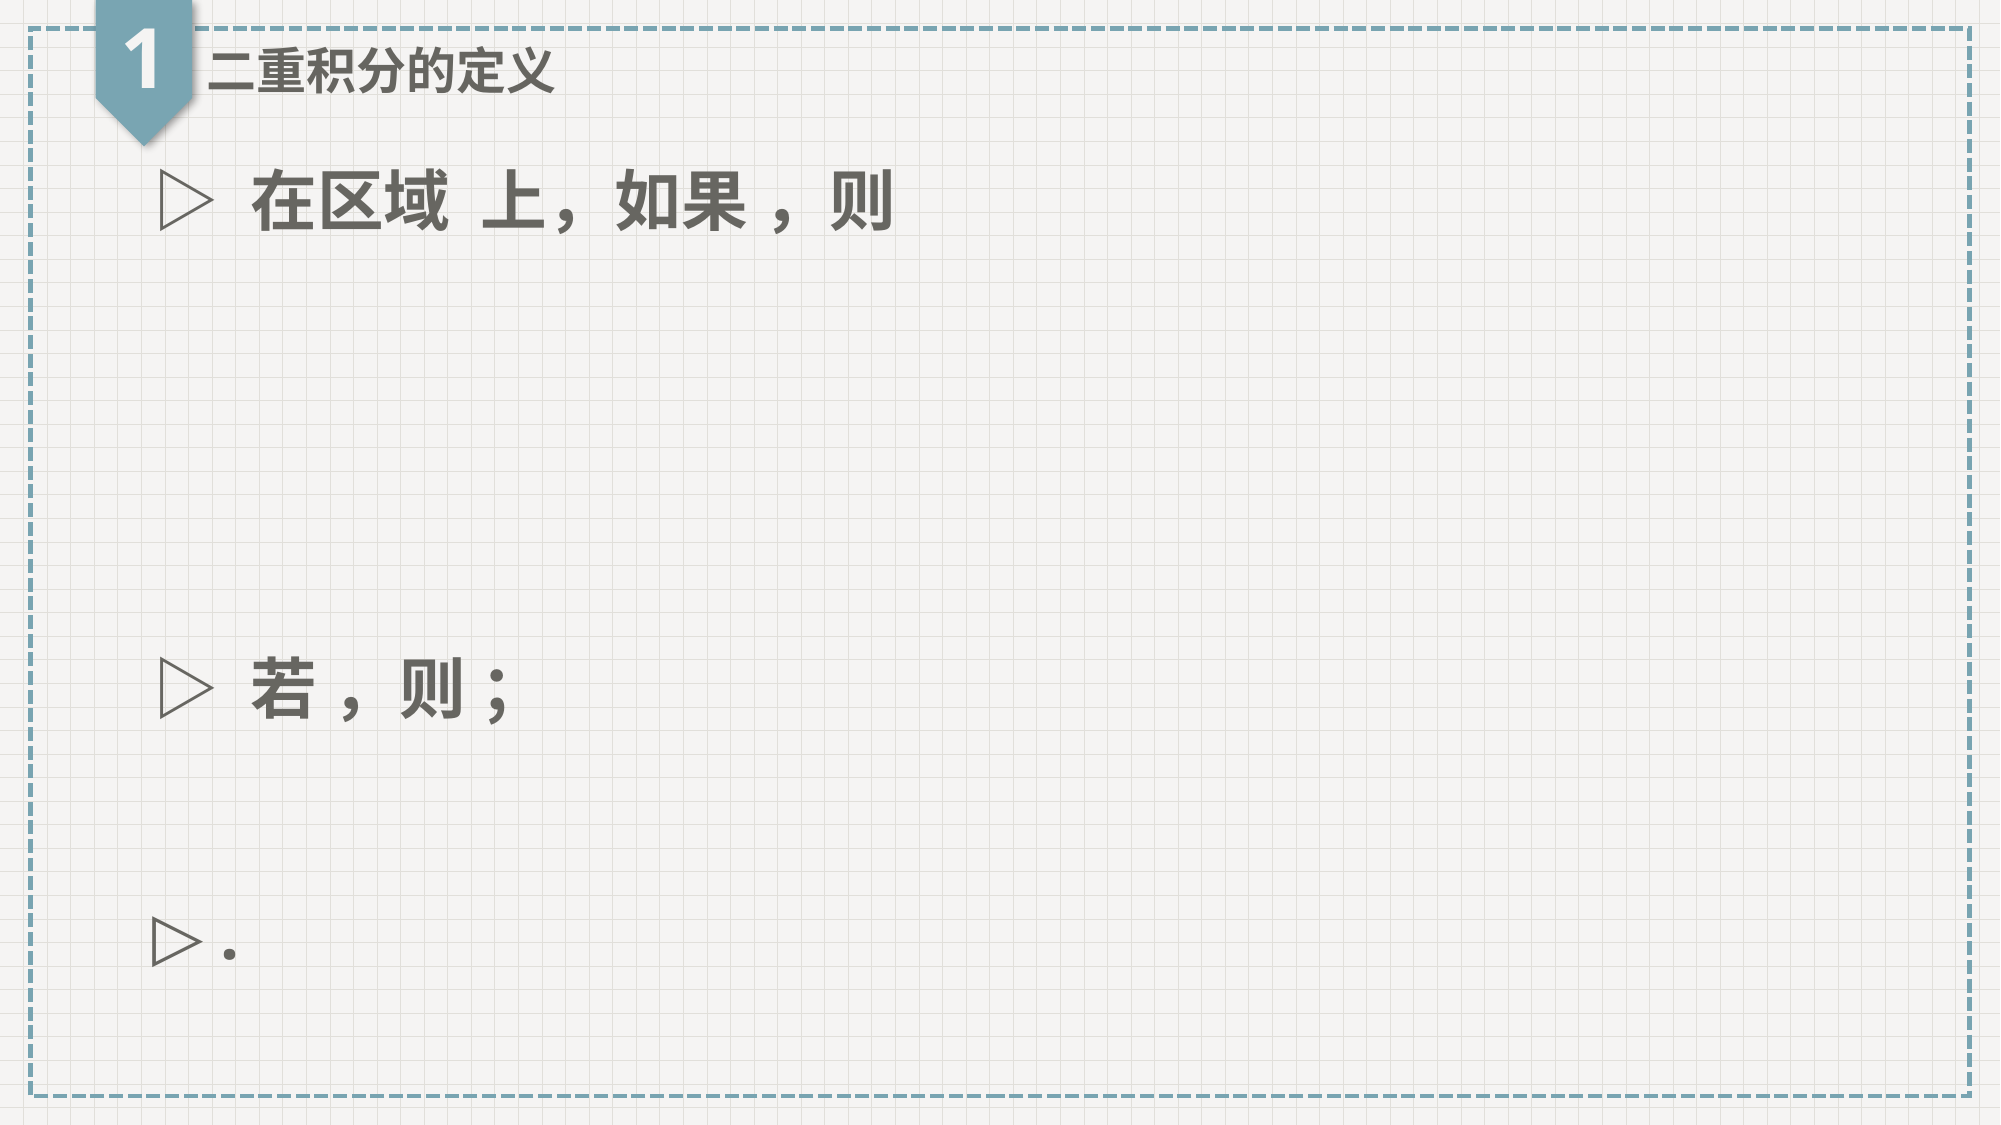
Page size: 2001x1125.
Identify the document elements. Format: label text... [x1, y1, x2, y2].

list 1 [95, 0, 193, 123]
list 二重积分的定义 [192, 35, 883, 112]
